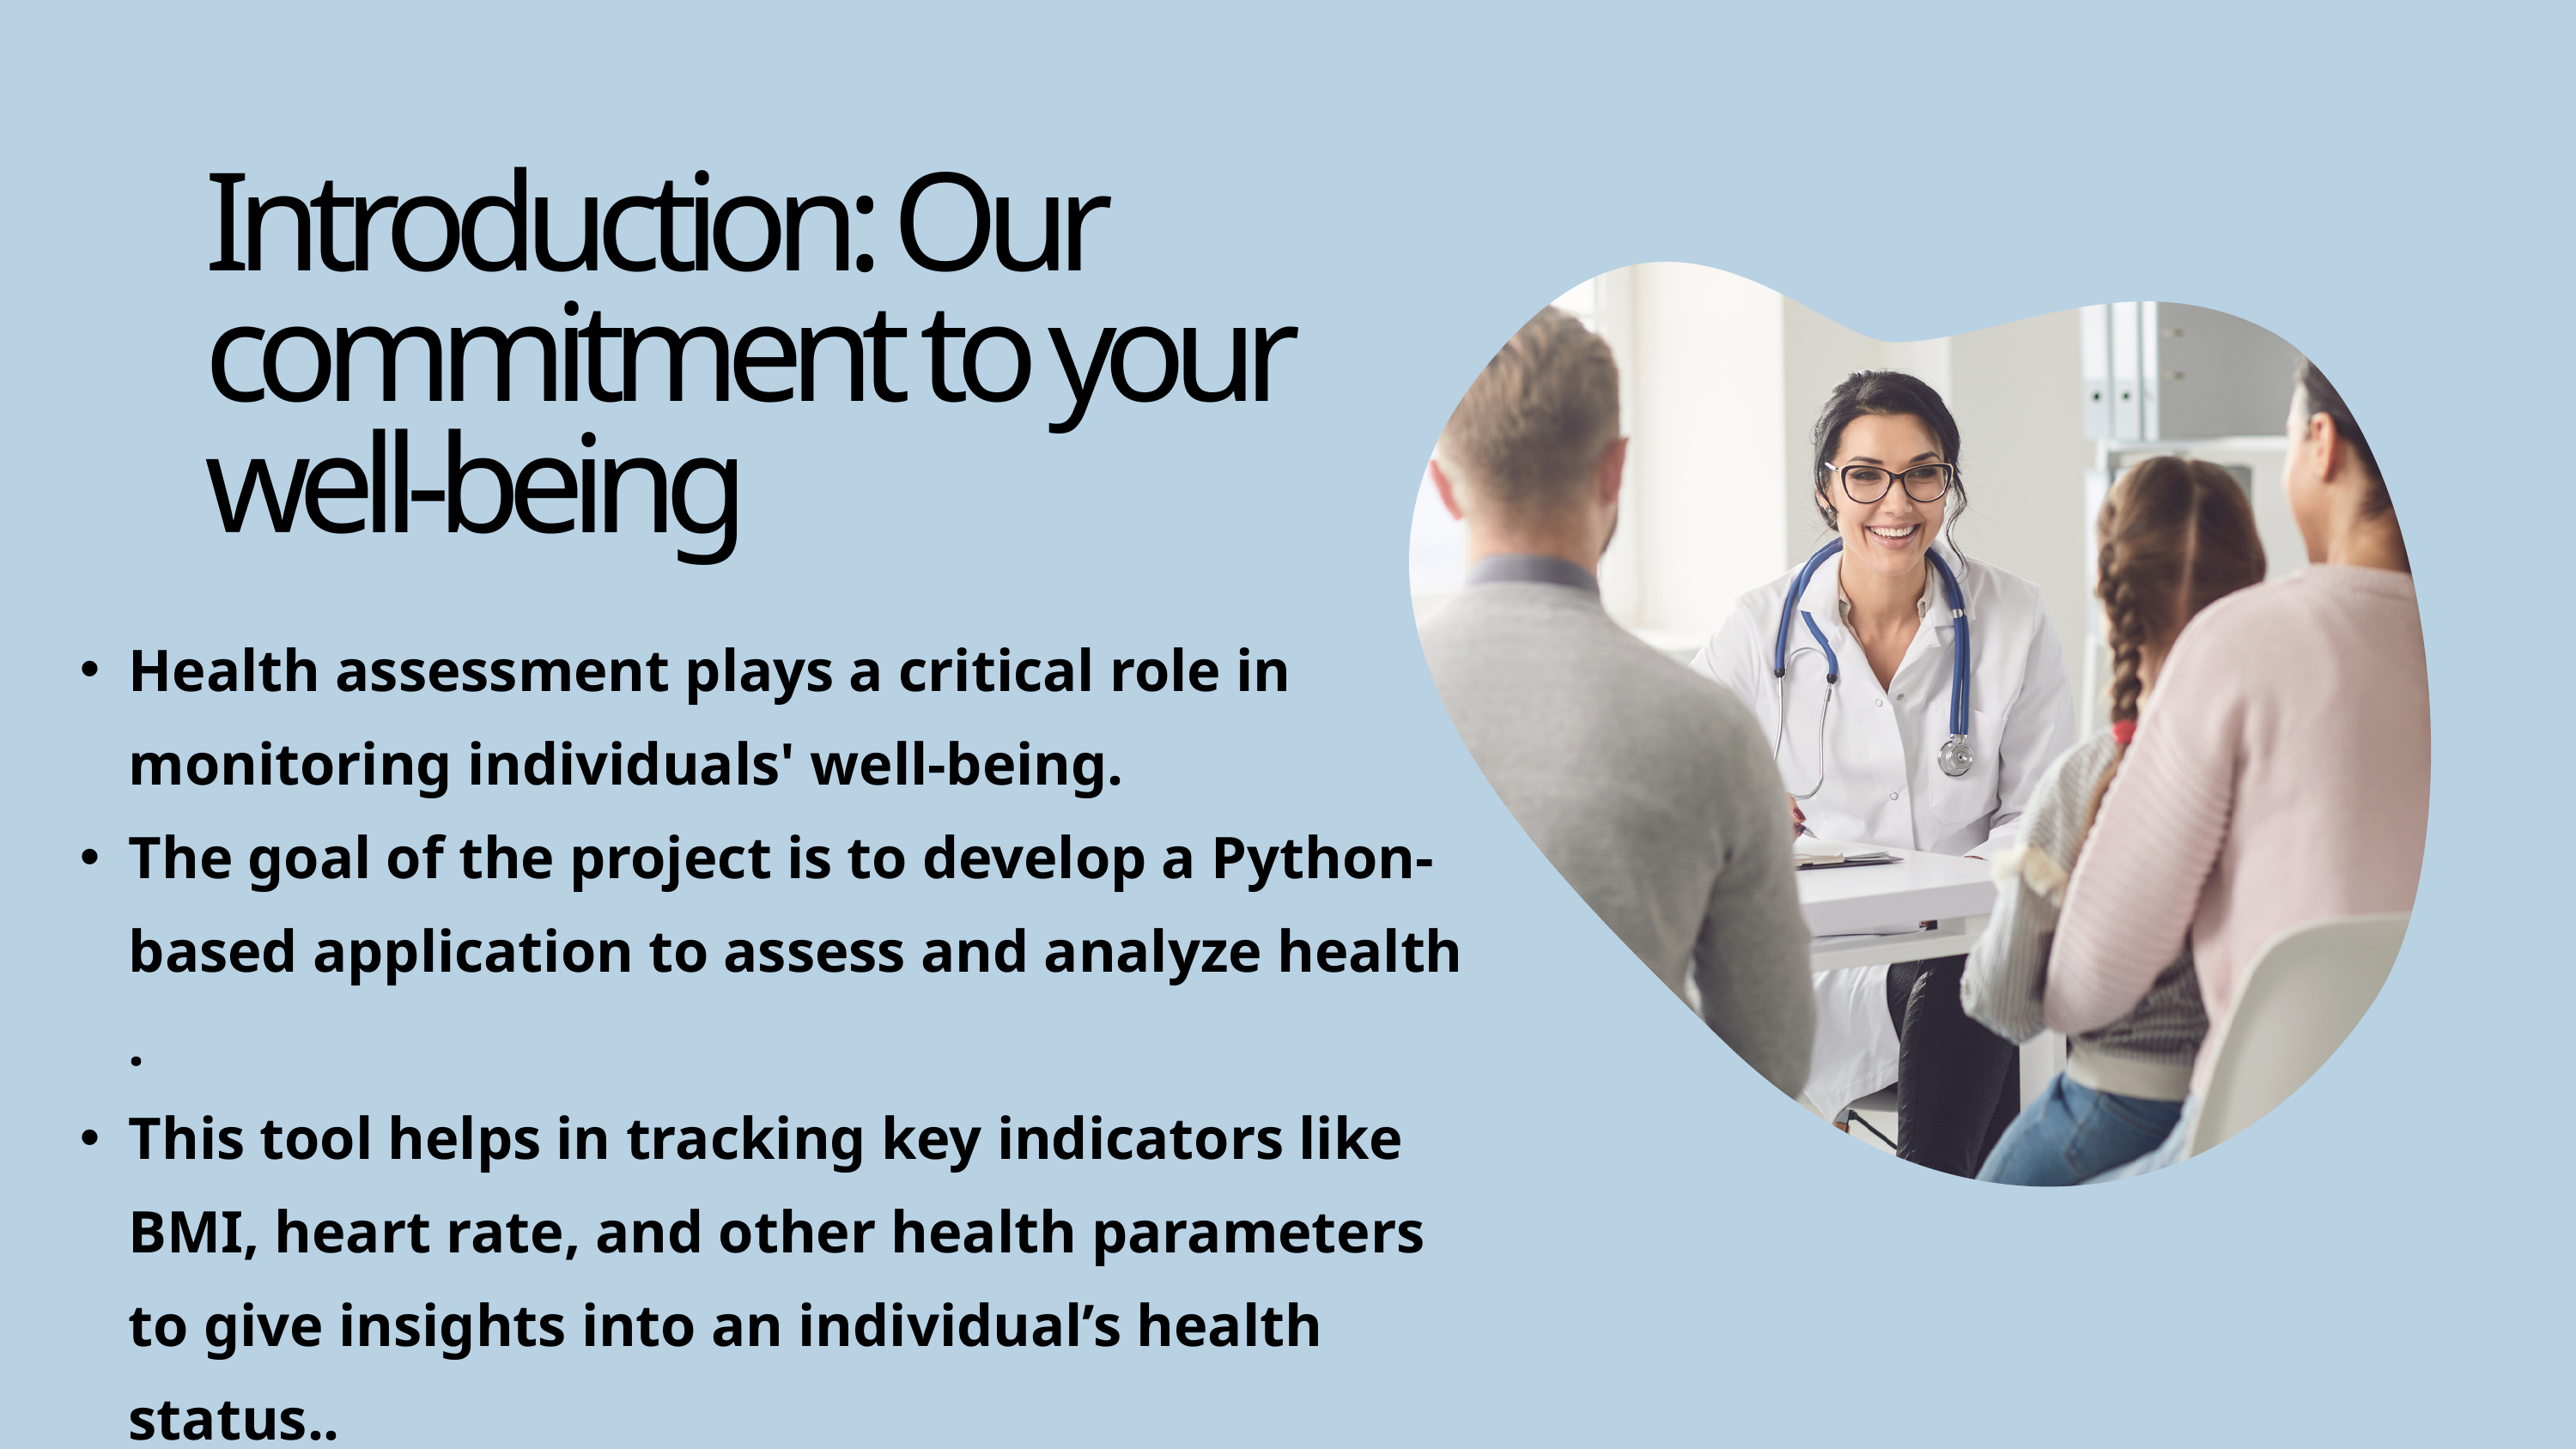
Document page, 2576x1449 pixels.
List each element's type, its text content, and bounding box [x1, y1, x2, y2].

text_box Introduction: Our commitment to your well-being [204, 167, 1365, 560]
text_box Health assessment plays a critical role in monitoring individuals' well-being. The goal of the project is to develop a Python-based application to assess and analyze health . This tool helps in tracking key indicators like BMI, heart rate, and other health parameters to give insights into an individual’s health status.. [31, 609, 1477, 1449]
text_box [1408, 261, 2432, 1187]
